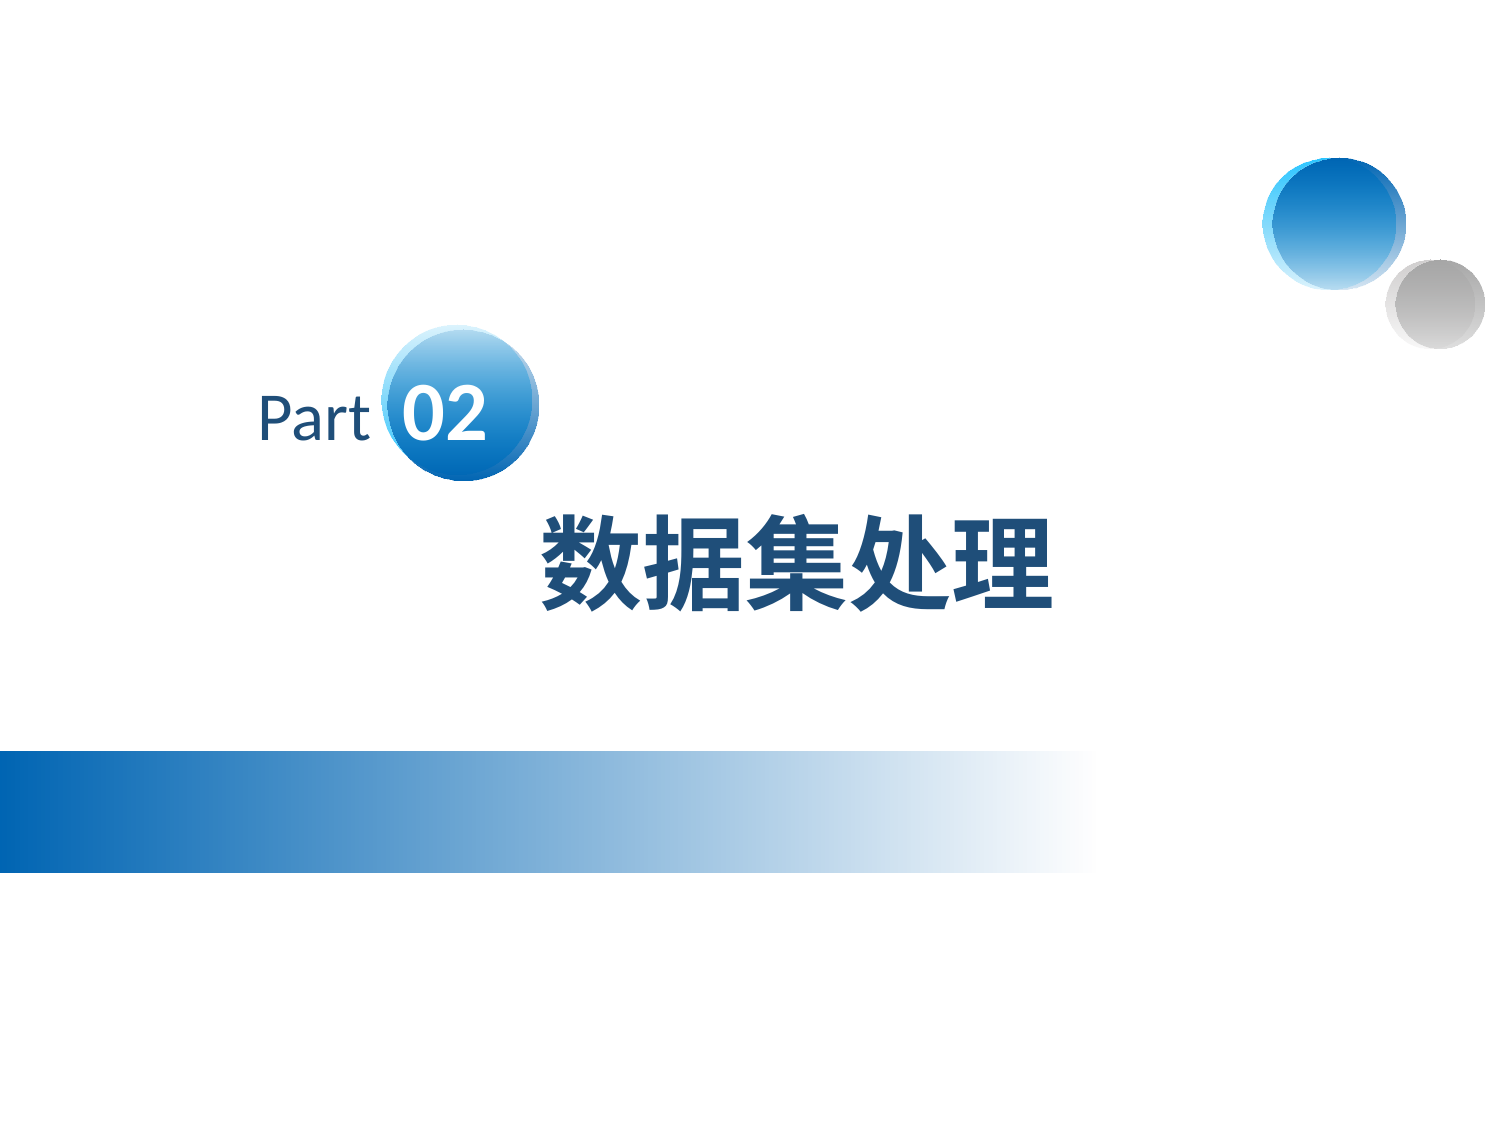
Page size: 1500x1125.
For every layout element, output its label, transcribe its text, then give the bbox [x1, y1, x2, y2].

text_box [1271, 156, 1407, 291]
text_box [1394, 258, 1486, 350]
text_box [1261, 156, 1328, 291]
text_box [416, 465, 511, 482]
text_box [400, 323, 503, 348]
text_box [0, 750, 1099, 874]
text_box 数据集处理 [188, 491, 1406, 631]
text_box Part 02 [214, 348, 532, 465]
text_box [412, 328, 514, 348]
text_box [1384, 258, 1433, 350]
text_box [532, 372, 540, 438]
